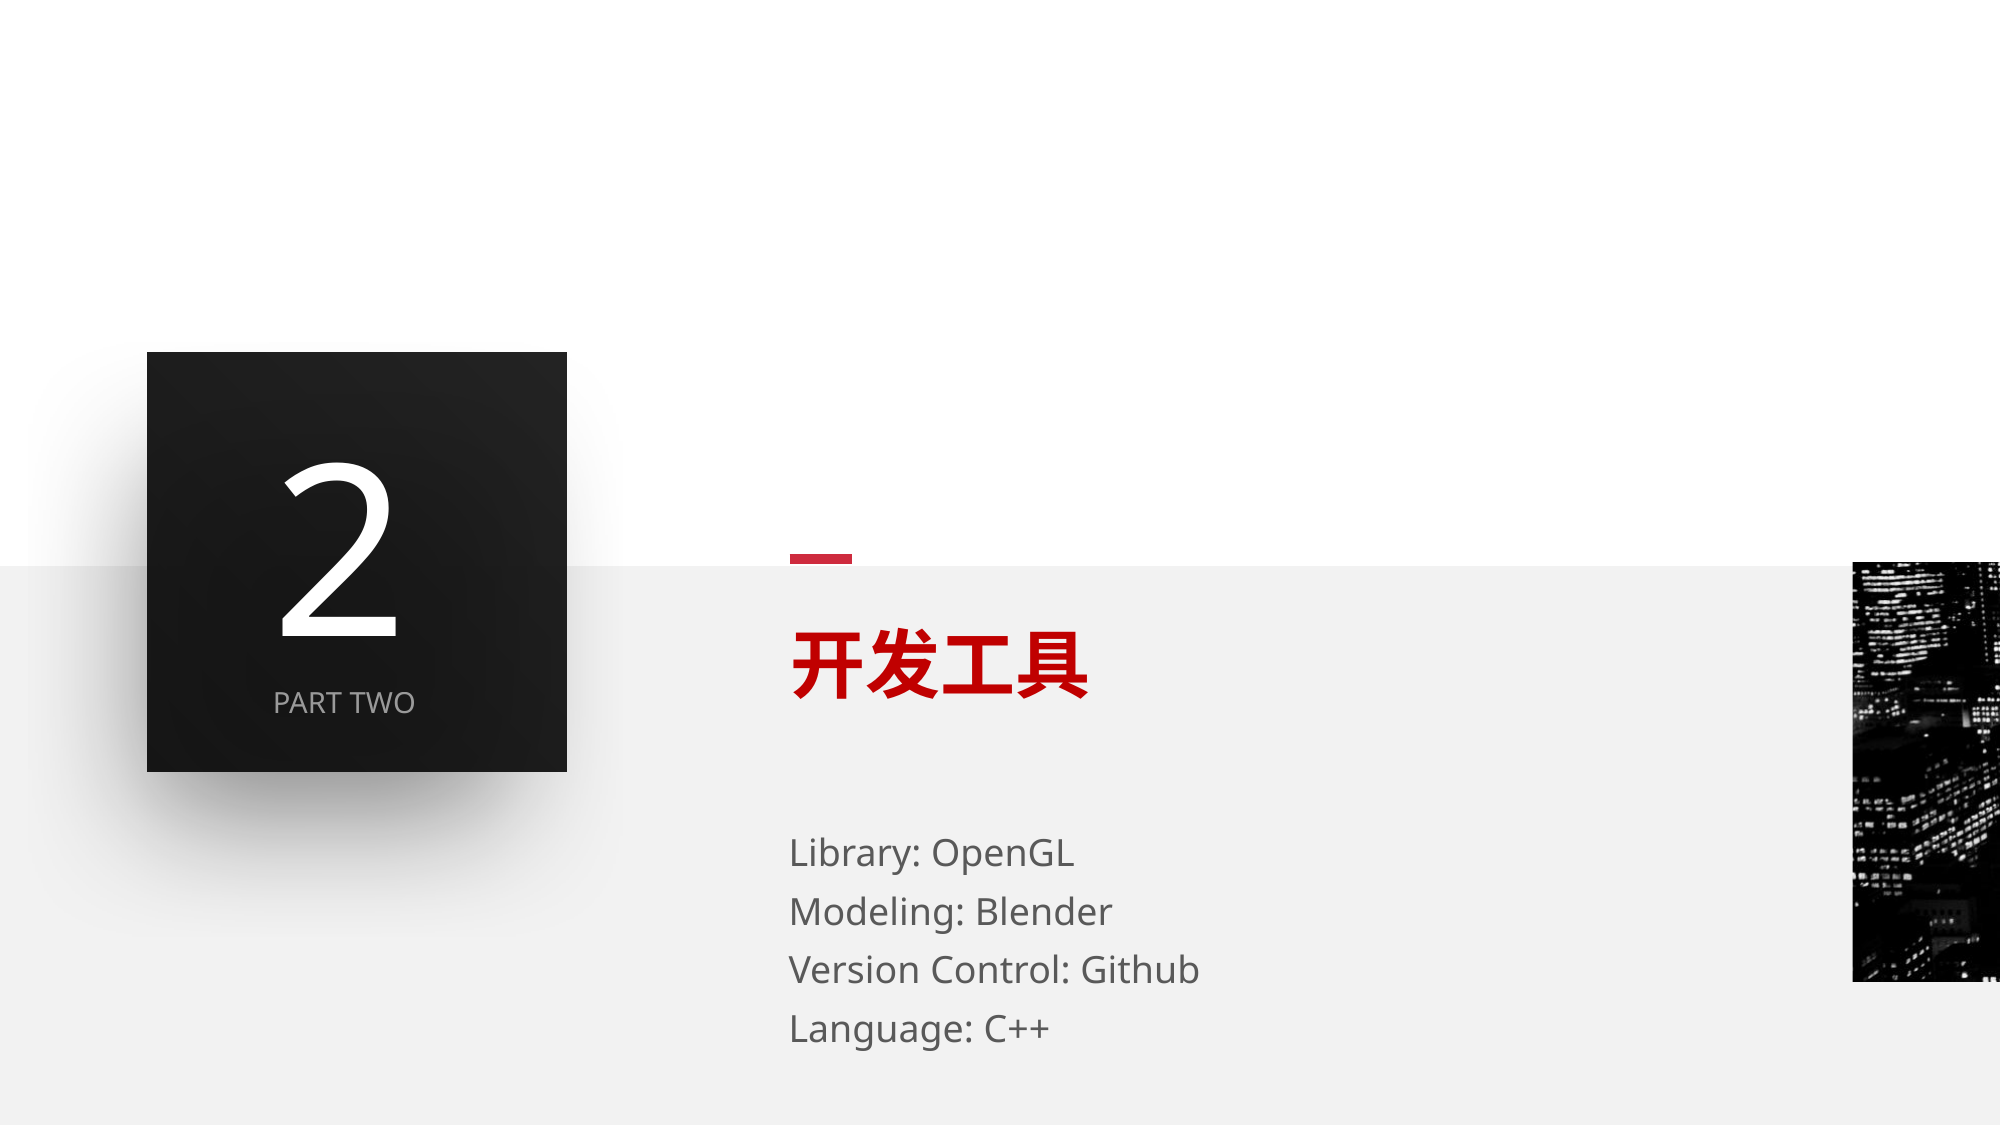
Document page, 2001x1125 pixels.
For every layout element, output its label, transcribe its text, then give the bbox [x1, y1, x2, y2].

text_box [0, 565, 2000, 1125]
text_box 2 [176, 388, 504, 692]
text_box 开发工具 [775, 583, 1106, 715]
text_box [147, 352, 568, 773]
text_box Library: OpenGL Modeling: Blender Version Control: Github Language: C++ [773, 808, 1709, 1057]
text_box PART TWO [229, 692, 460, 727]
picture [1852, 562, 2000, 982]
